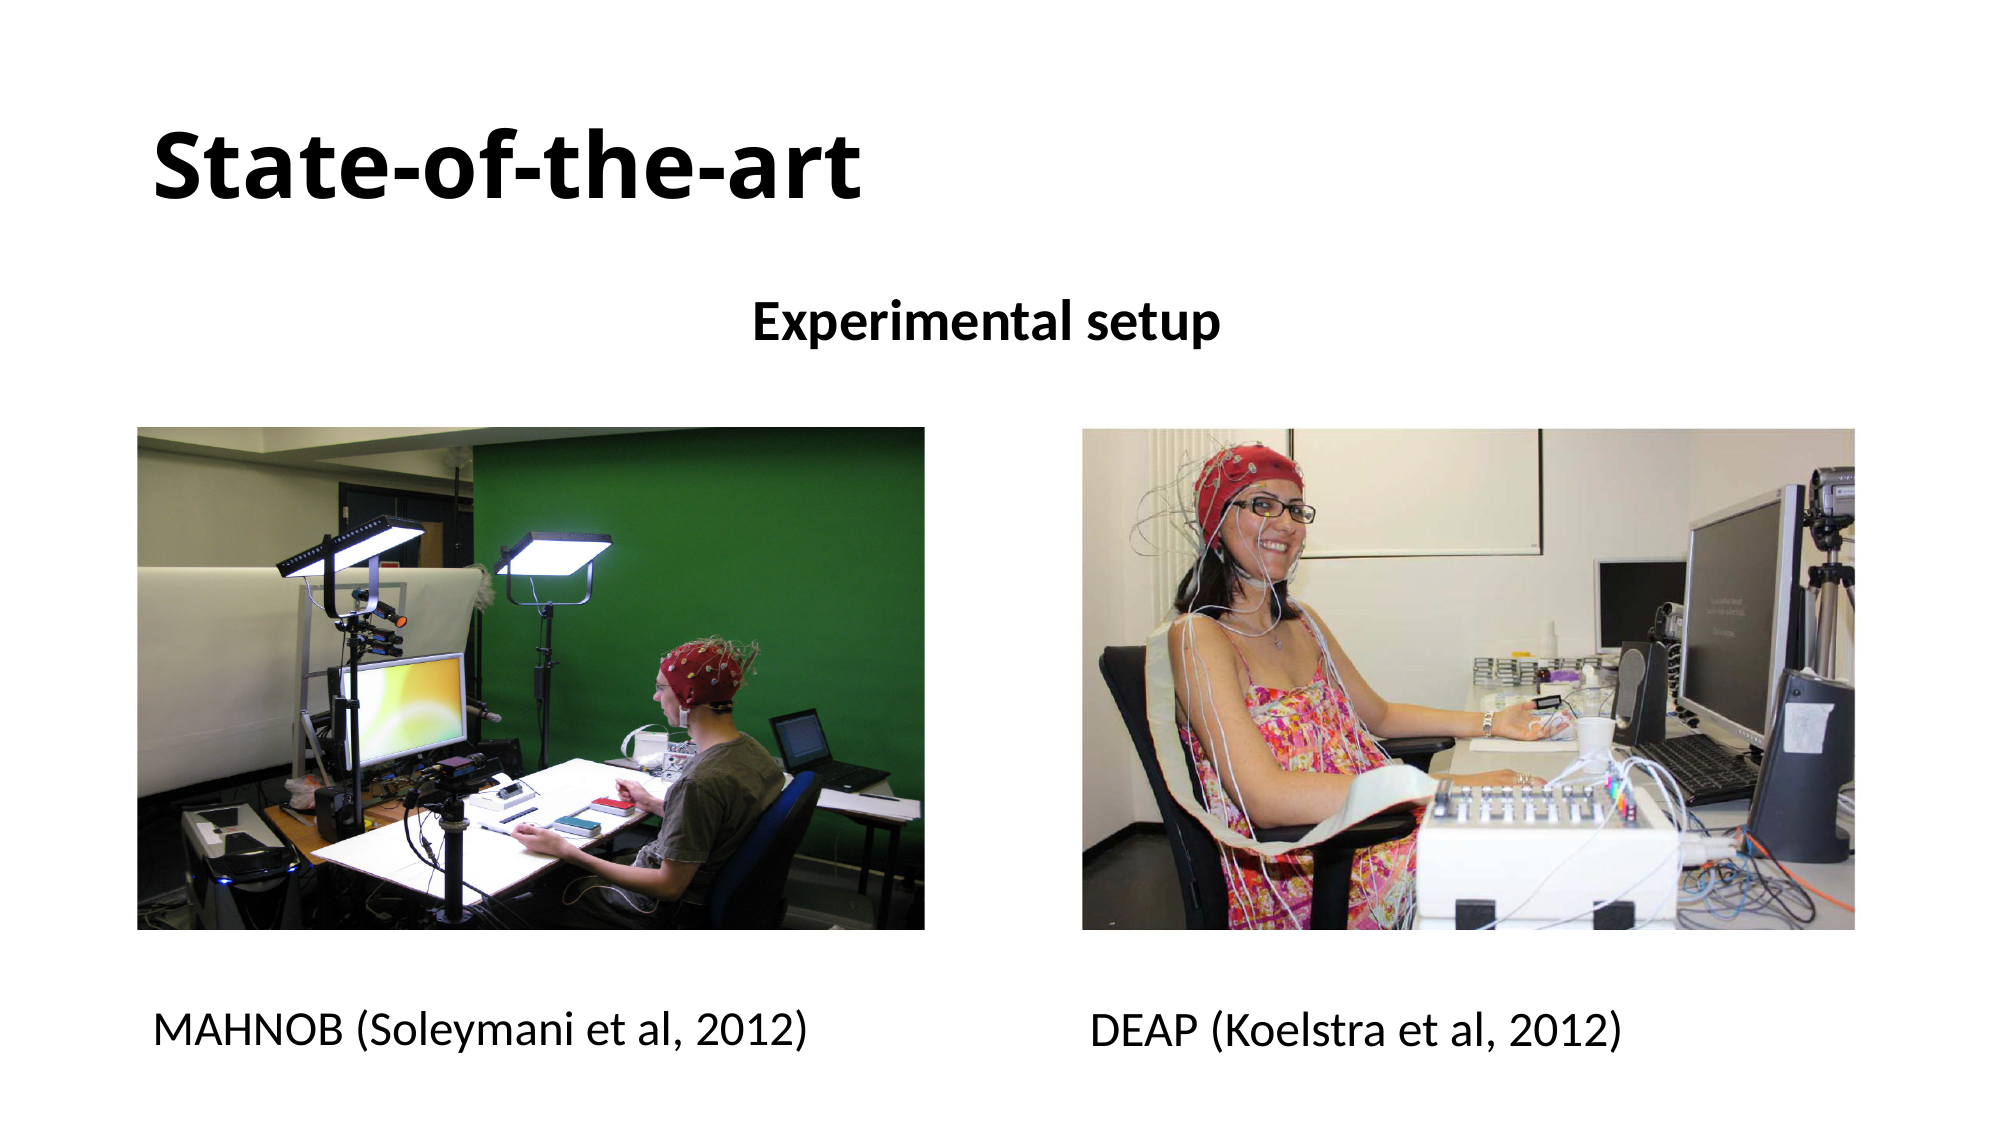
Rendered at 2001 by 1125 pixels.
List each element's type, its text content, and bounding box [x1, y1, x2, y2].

picture [1075, 427, 1863, 930]
text_box MAHNOB (Soleymani et al, 2012) [137, 995, 925, 1065]
picture [137, 427, 925, 930]
text_box Experimental setup [737, 282, 1263, 361]
text_box DEAP (Koelstra et al, 2012) [1075, 996, 1836, 1066]
title State-of-the-art [137, 59, 1863, 278]
